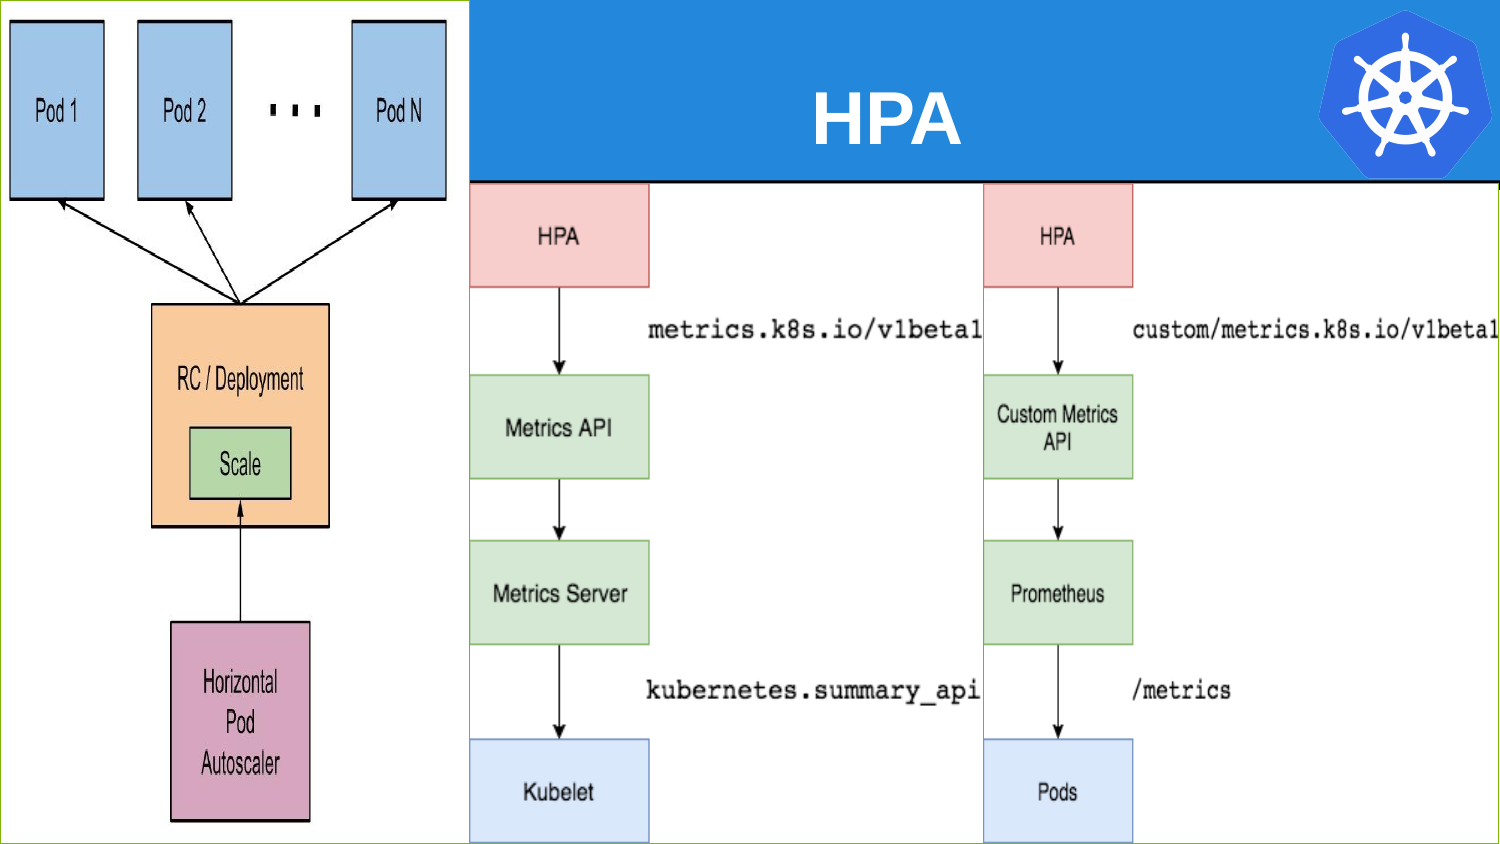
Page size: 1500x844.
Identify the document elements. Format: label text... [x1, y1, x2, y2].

picture [0, 0, 1499, 844]
picture [1318, 7, 1493, 182]
text_box HPA [474, 33, 1306, 175]
